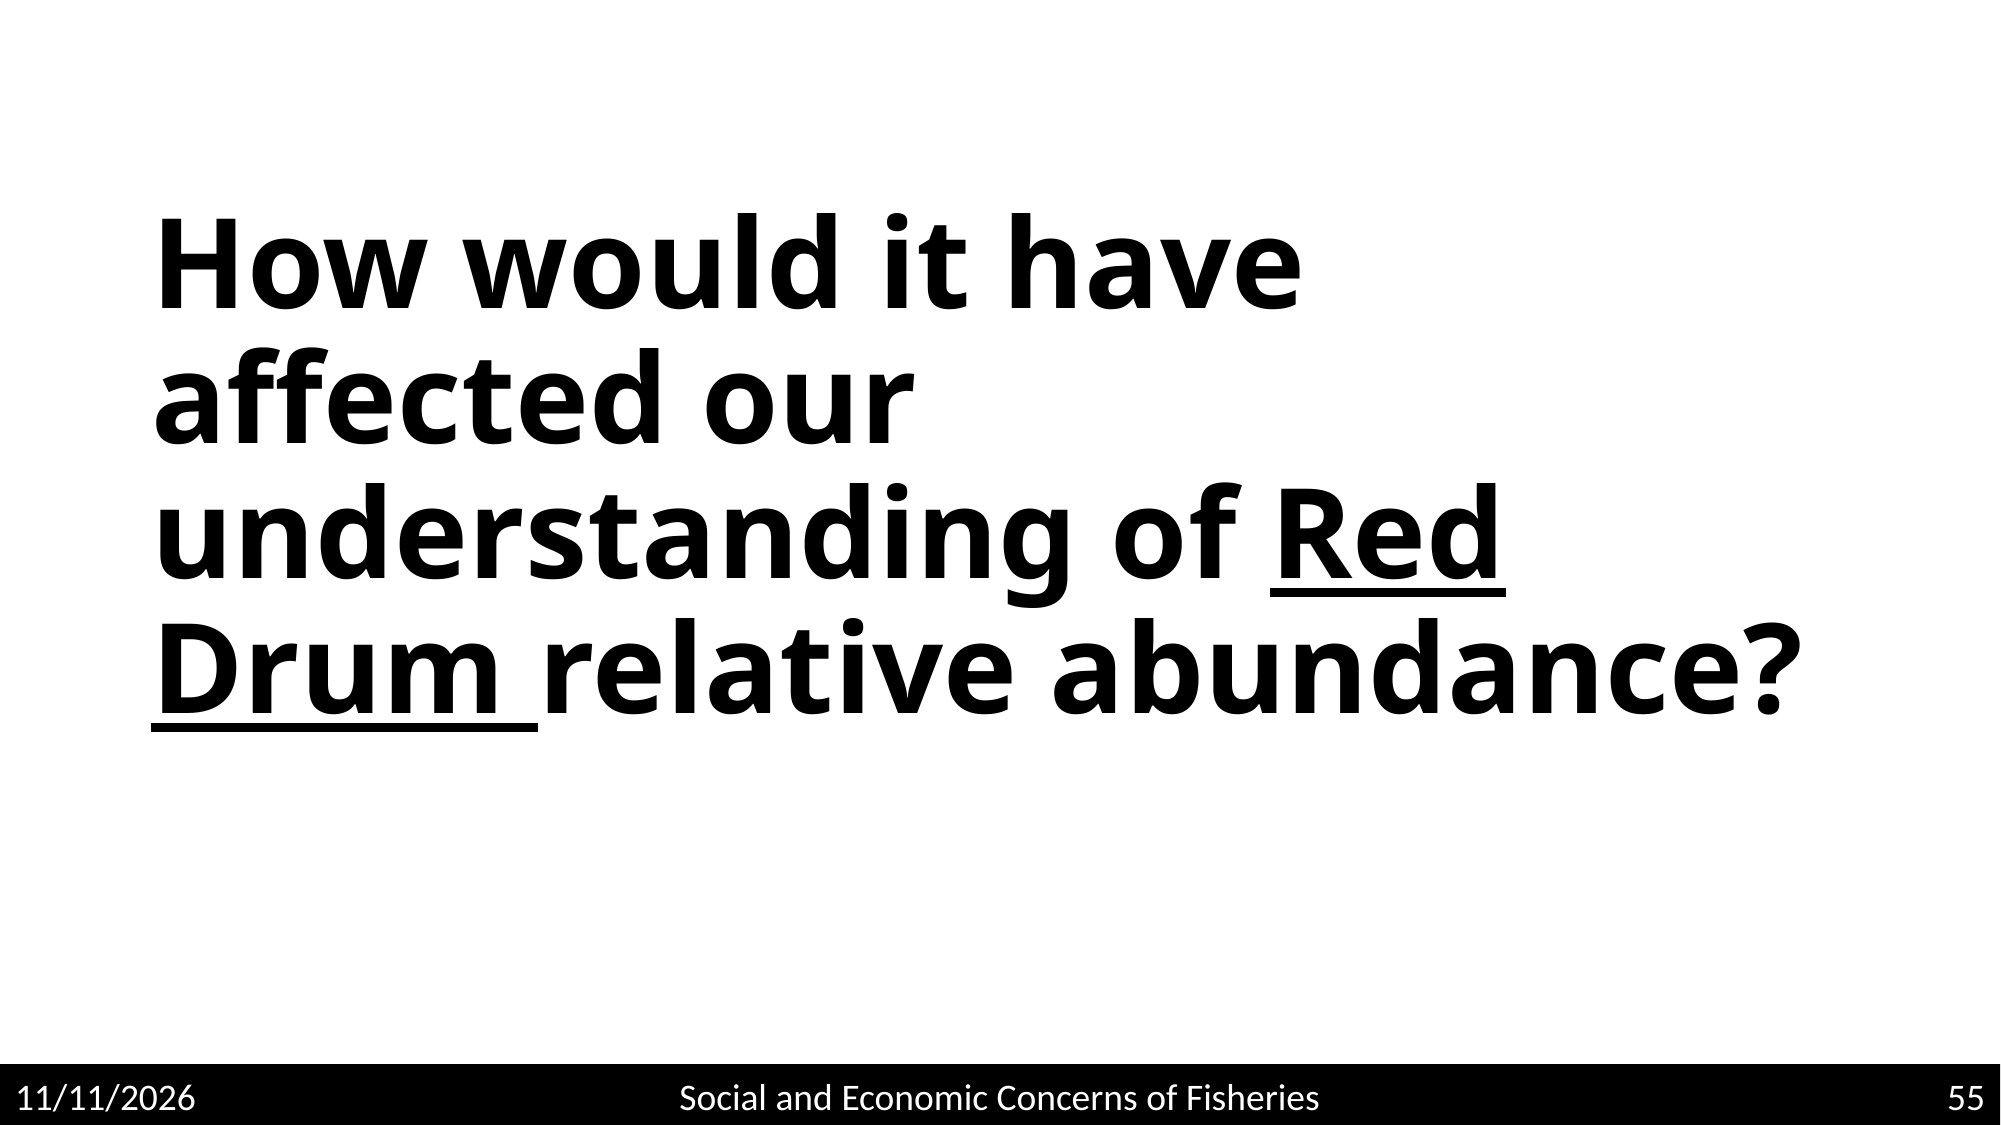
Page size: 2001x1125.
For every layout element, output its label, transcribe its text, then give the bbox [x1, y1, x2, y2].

slide_number 55 [1550, 1065, 2000, 1125]
footer Social and Economic Concerns of Fisheries [549, 1065, 1450, 1125]
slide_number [0, 1065, 450, 1125]
title How would it have affected our understanding of Red Drum relative abundance? [136, 280, 1862, 749]
